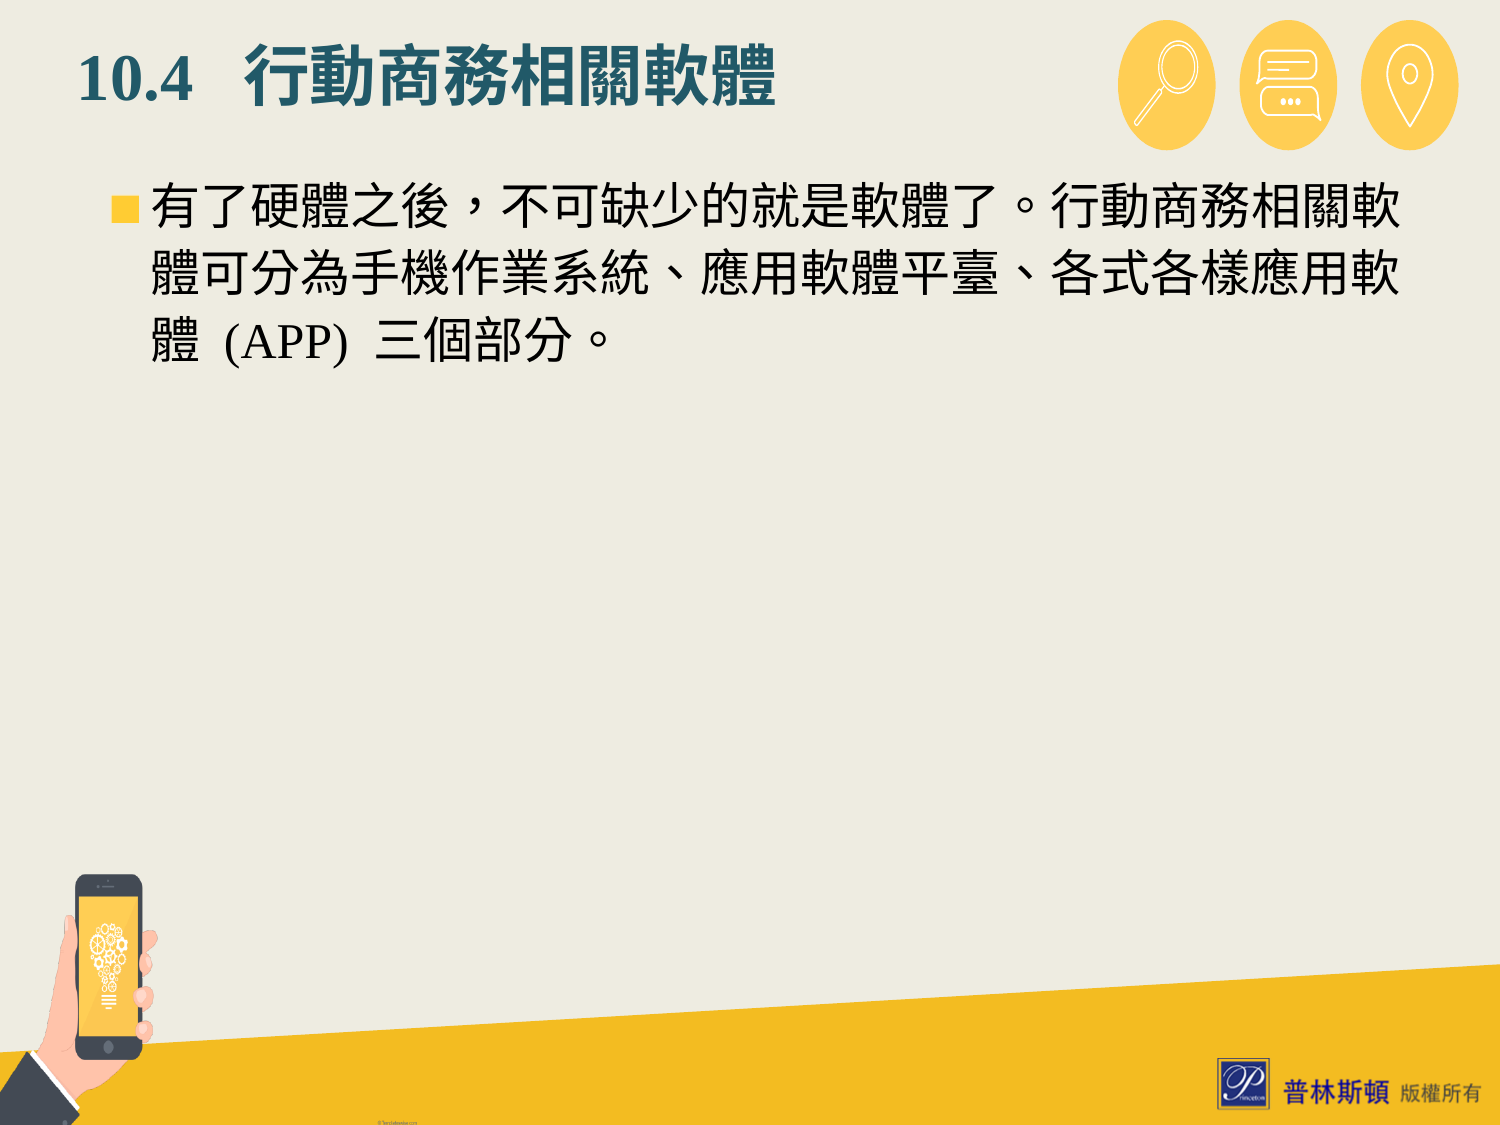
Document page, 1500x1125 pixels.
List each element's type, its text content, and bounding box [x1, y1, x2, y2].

picture [1217, 1058, 1500, 1125]
title 10.4 行動商務相關軟體 [76, 19, 1459, 114]
picture [0, 811, 420, 1125]
picture [103, 187, 139, 223]
list 有了硬體之後，不可缺少的就是軟體了。行動商務相關軟體可分為手機作業系統、應用軟體平臺、各式各樣應用軟體 (APP) 三個部分。 [76, 160, 1459, 1059]
